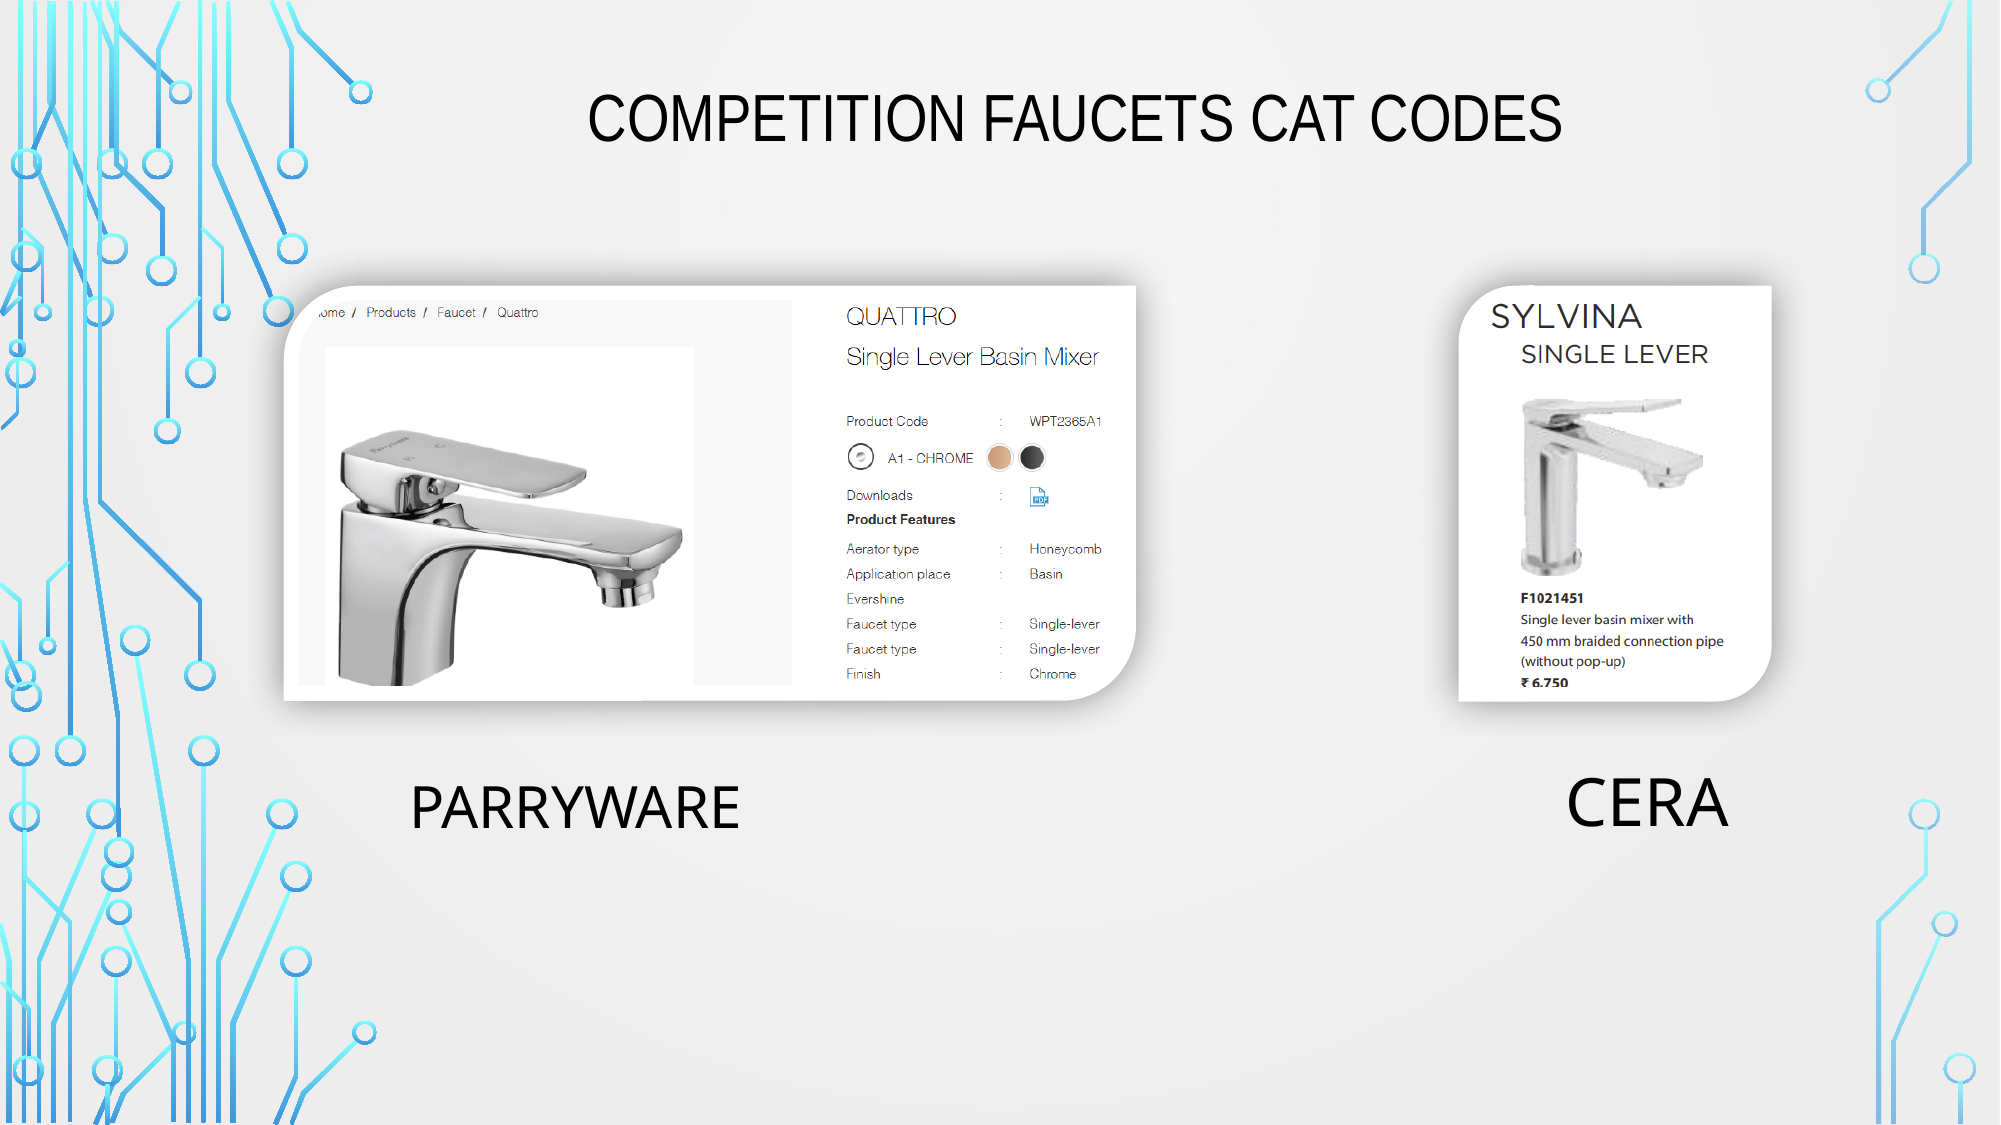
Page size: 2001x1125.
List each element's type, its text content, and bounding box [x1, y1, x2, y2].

text_box [37, 1026, 41, 1060]
text_box [81, 828, 97, 855]
text_box [47, 23, 52, 55]
text_box [19, 1, 23, 32]
text_box [19, 272, 23, 319]
picture [290, 292, 1129, 694]
text_box [0, 923, 7, 942]
text_box [33, 1, 37, 29]
text_box [1912, 798, 1938, 806]
text_box [51, 1047, 56, 1096]
text_box [103, 819, 116, 826]
text_box [88, 801, 116, 806]
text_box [102, 220, 108, 235]
text_box [0, 0, 2000, 1125]
text_box [6, 378, 16, 385]
text_box [156, 1047, 171, 1058]
text_box [26, 234, 42, 245]
text_box [22, 767, 26, 796]
text_box [87, 316, 96, 323]
text_box [19, 360, 35, 364]
text_box [33, 29, 37, 69]
text_box [21, 663, 34, 667]
text_box [64, 855, 87, 895]
text_box [22, 805, 26, 828]
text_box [93, 1113, 103, 1125]
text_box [1481, 278, 1759, 292]
text_box [107, 8, 114, 20]
text_box [109, 101, 114, 132]
text_box [1944, 0, 1953, 14]
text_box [22, 1100, 26, 1123]
text_box [73, 159, 83, 186]
text_box [100, 1096, 105, 1108]
text_box PARRYWARE [394, 762, 922, 848]
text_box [277, 323, 290, 687]
text_box CERA [1326, 752, 1854, 847]
text_box [1911, 985, 1920, 996]
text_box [318, 278, 1124, 292]
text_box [1765, 298, 1778, 676]
text_box [102, 19, 109, 35]
text_box [9, 756, 23, 763]
text_box [1947, 1053, 1974, 1060]
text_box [1451, 308, 1465, 689]
text_box [22, 1059, 26, 1082]
text_box [109, 1085, 115, 1098]
text_box [3, 590, 23, 600]
text_box [114, 990, 118, 1010]
text_box [6, 1057, 12, 1100]
text_box [1967, 0, 1972, 44]
text_box [112, 1096, 125, 1114]
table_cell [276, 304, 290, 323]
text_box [110, 1117, 117, 1123]
text_box [175, 1037, 186, 1042]
table_cell Inventory accuracy more than 65% [1439, 266, 1790, 720]
text_box [87, 299, 97, 303]
text_box [98, 890, 112, 912]
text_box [1129, 298, 1142, 665]
text_box [18, 635, 23, 652]
text_box [102, 949, 115, 953]
text_box [102, 316, 113, 323]
picture [1465, 292, 1765, 695]
text_box [34, 315, 52, 319]
text_box [105, 0, 113, 8]
text_box [119, 967, 131, 973]
text_box [1876, 907, 1896, 924]
text_box [0, 582, 11, 590]
text_box [102, 299, 113, 303]
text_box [51, 1105, 56, 1123]
text_box [1936, 911, 1956, 916]
text_box [2, 942, 12, 969]
text_box [11, 738, 38, 742]
text_box [22, 1008, 26, 1055]
text_box [85, 912, 104, 944]
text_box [6, 1107, 12, 1123]
text_box [1870, 77, 1885, 83]
text_box [1967, 69, 1972, 83]
text_box [19, 32, 23, 79]
text_box [101, 882, 113, 888]
text_box [113, 254, 127, 261]
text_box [87, 281, 93, 297]
text_box [1924, 936, 1941, 967]
text_box [120, 882, 131, 888]
text_box [19, 245, 23, 268]
table_cell Inventory accuracy more than 65% [298, 266, 1154, 686]
text_box [113, 172, 123, 176]
text_box [117, 949, 130, 953]
text_box [102, 255, 112, 261]
text_box [87, 184, 97, 208]
text_box [73, 248, 80, 264]
text_box [25, 756, 39, 763]
text_box [101, 967, 113, 973]
text_box [47, 1, 52, 23]
text_box [48, 201, 68, 247]
text_box [102, 236, 126, 240]
text_box [102, 170, 111, 176]
text_box [41, 279, 45, 296]
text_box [165, 80, 174, 85]
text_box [296, 694, 1100, 707]
text_box [111, 1076, 118, 1082]
text_box COMPETITION FAUCETS CAT CODES [573, 67, 1684, 163]
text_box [1472, 695, 1746, 707]
text_box [169, 96, 193, 102]
text_box [1920, 827, 1928, 878]
text_box [21, 227, 31, 234]
table_cell Inventory accuracy more than 65% [265, 326, 1121, 720]
text_box [102, 151, 114, 155]
text_box [90, 0, 98, 14]
text_box [143, 58, 156, 71]
text_box [114, 977, 118, 990]
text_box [109, 138, 114, 148]
text_box [5, 680, 14, 687]
text_box [87, 819, 101, 826]
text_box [37, 1100, 41, 1123]
text_box [19, 378, 36, 385]
text_box [161, 69, 168, 76]
